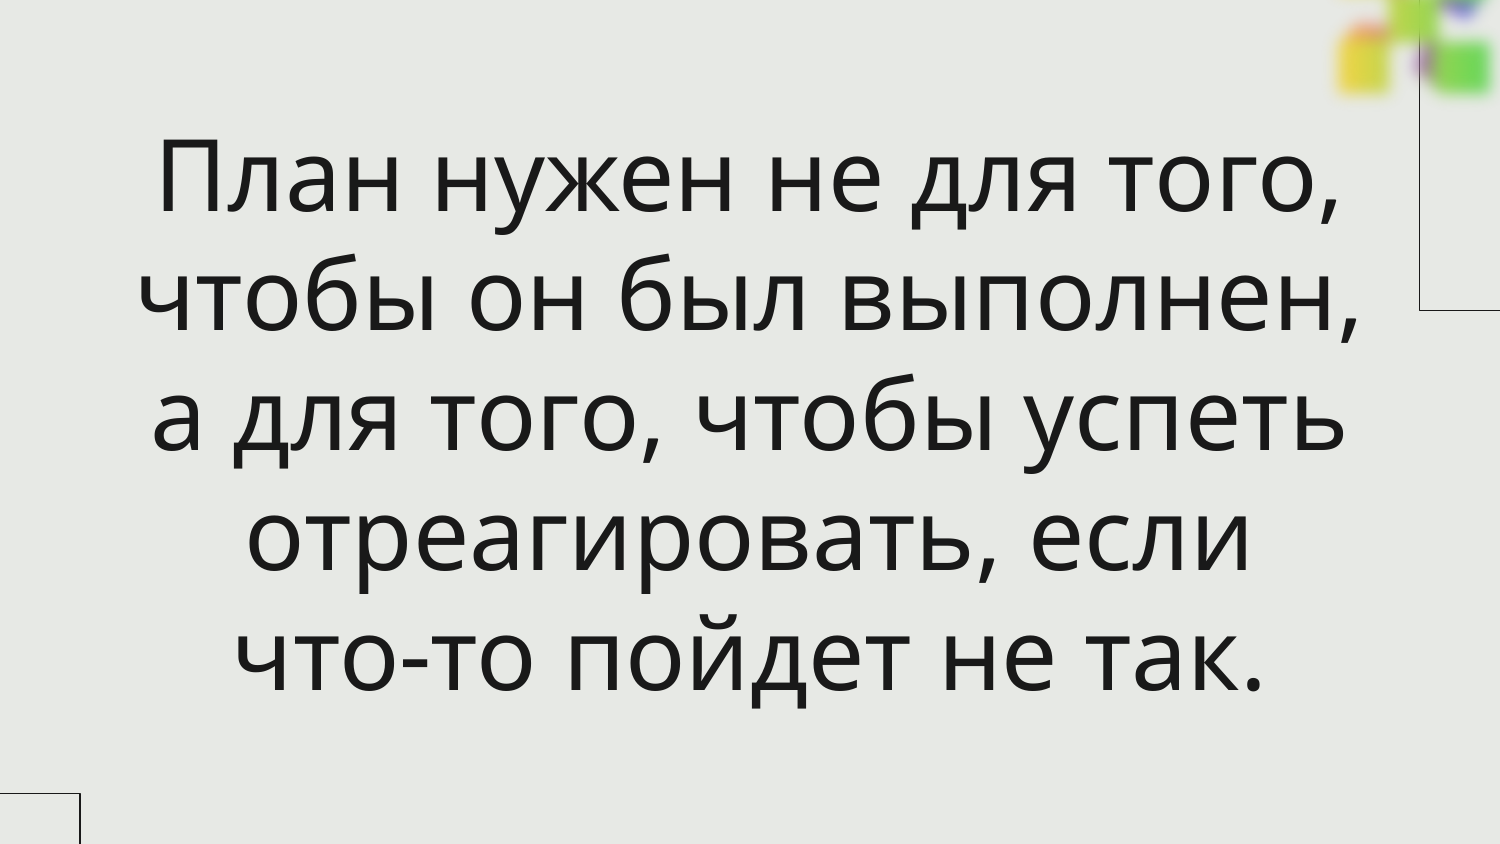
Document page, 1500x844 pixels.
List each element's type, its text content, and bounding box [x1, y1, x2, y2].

picture [1312, 0, 1500, 120]
title План нужен не для того, чтобы он был выполнен, а для того, чтобы успеть отреагировать, если что-то пойдет не так. [57, 95, 1443, 760]
